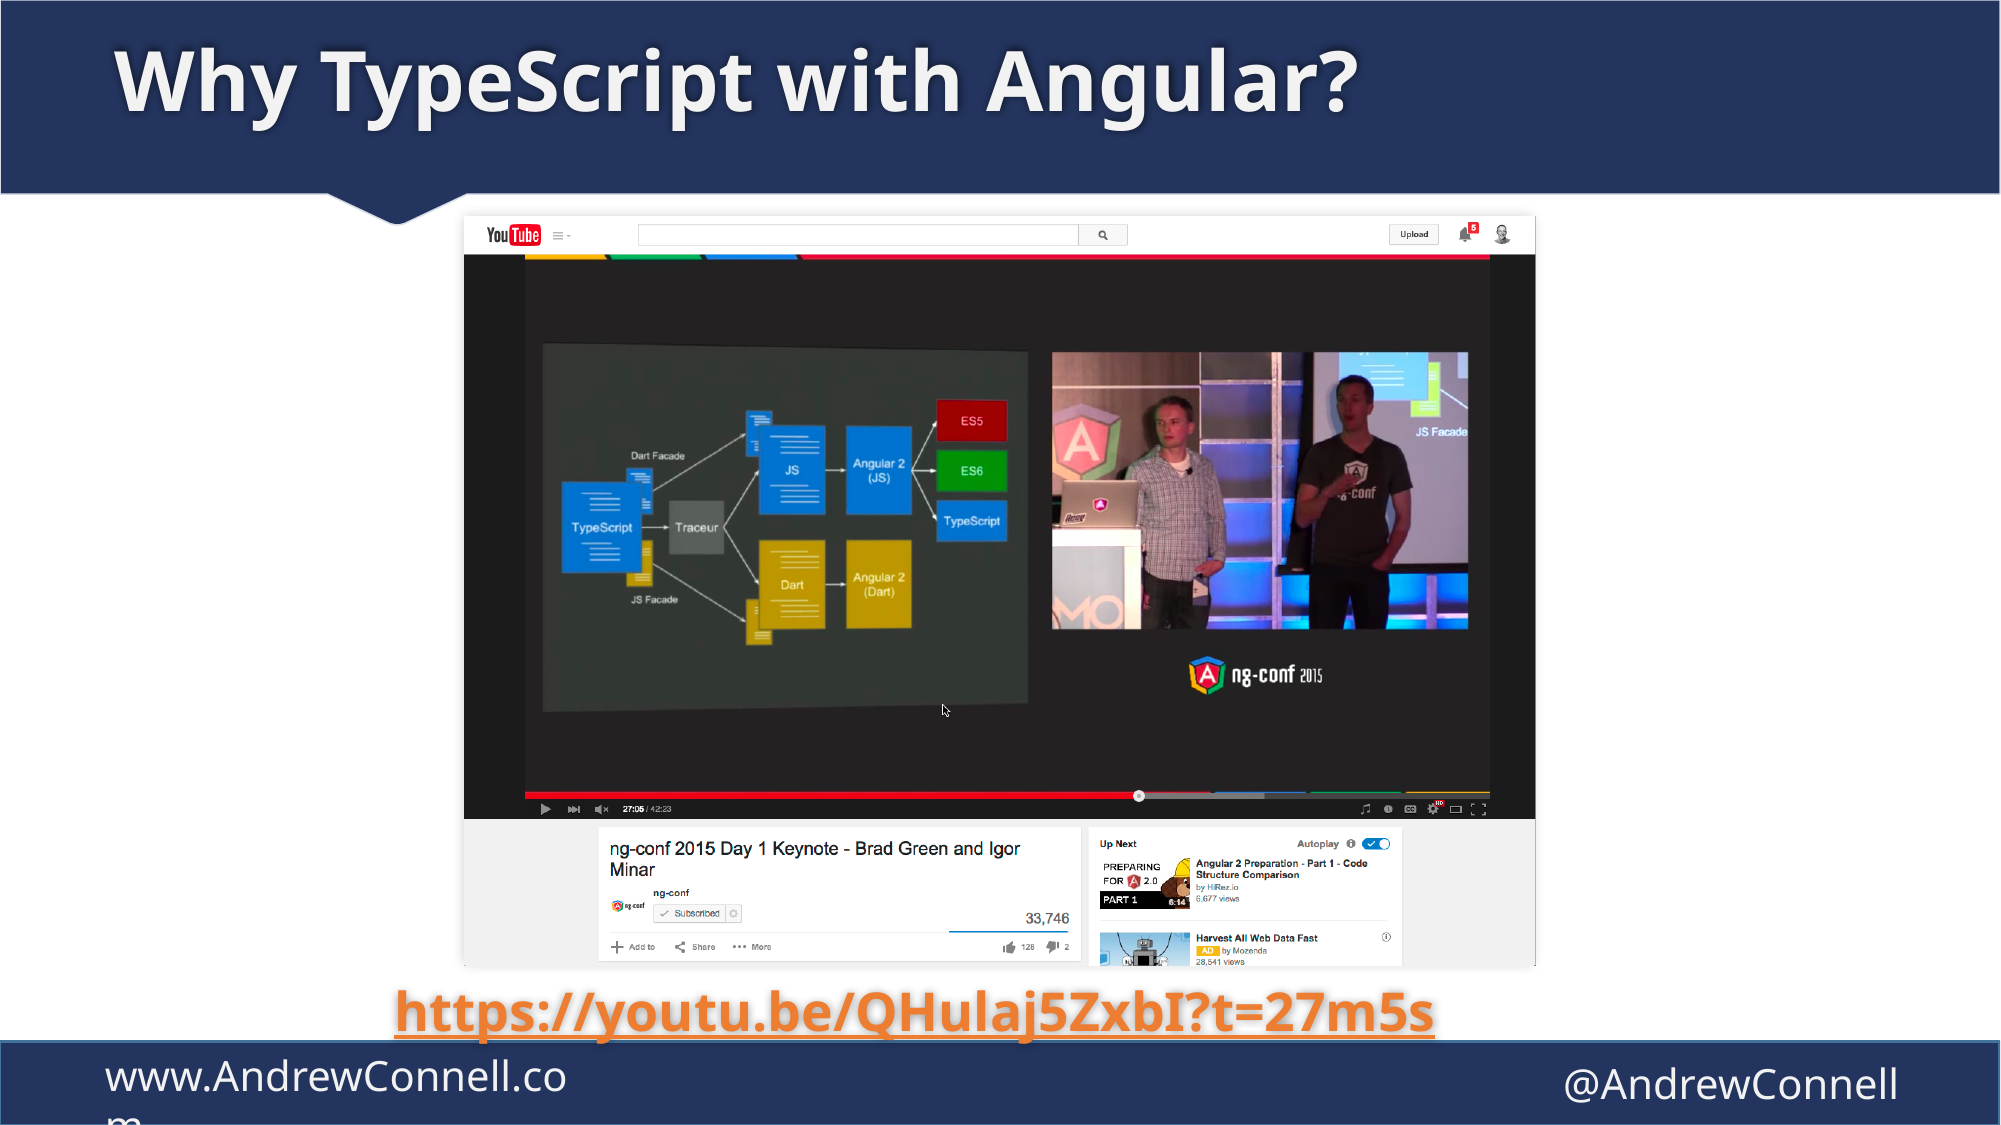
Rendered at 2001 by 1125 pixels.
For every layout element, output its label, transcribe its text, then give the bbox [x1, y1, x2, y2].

title Why TypeScript with Angular? [99, 17, 1900, 136]
list https://youtu.be/QHulaj5ZxbI?t=27m5s [0, 278, 1830, 1062]
picture [464, 215, 1536, 966]
